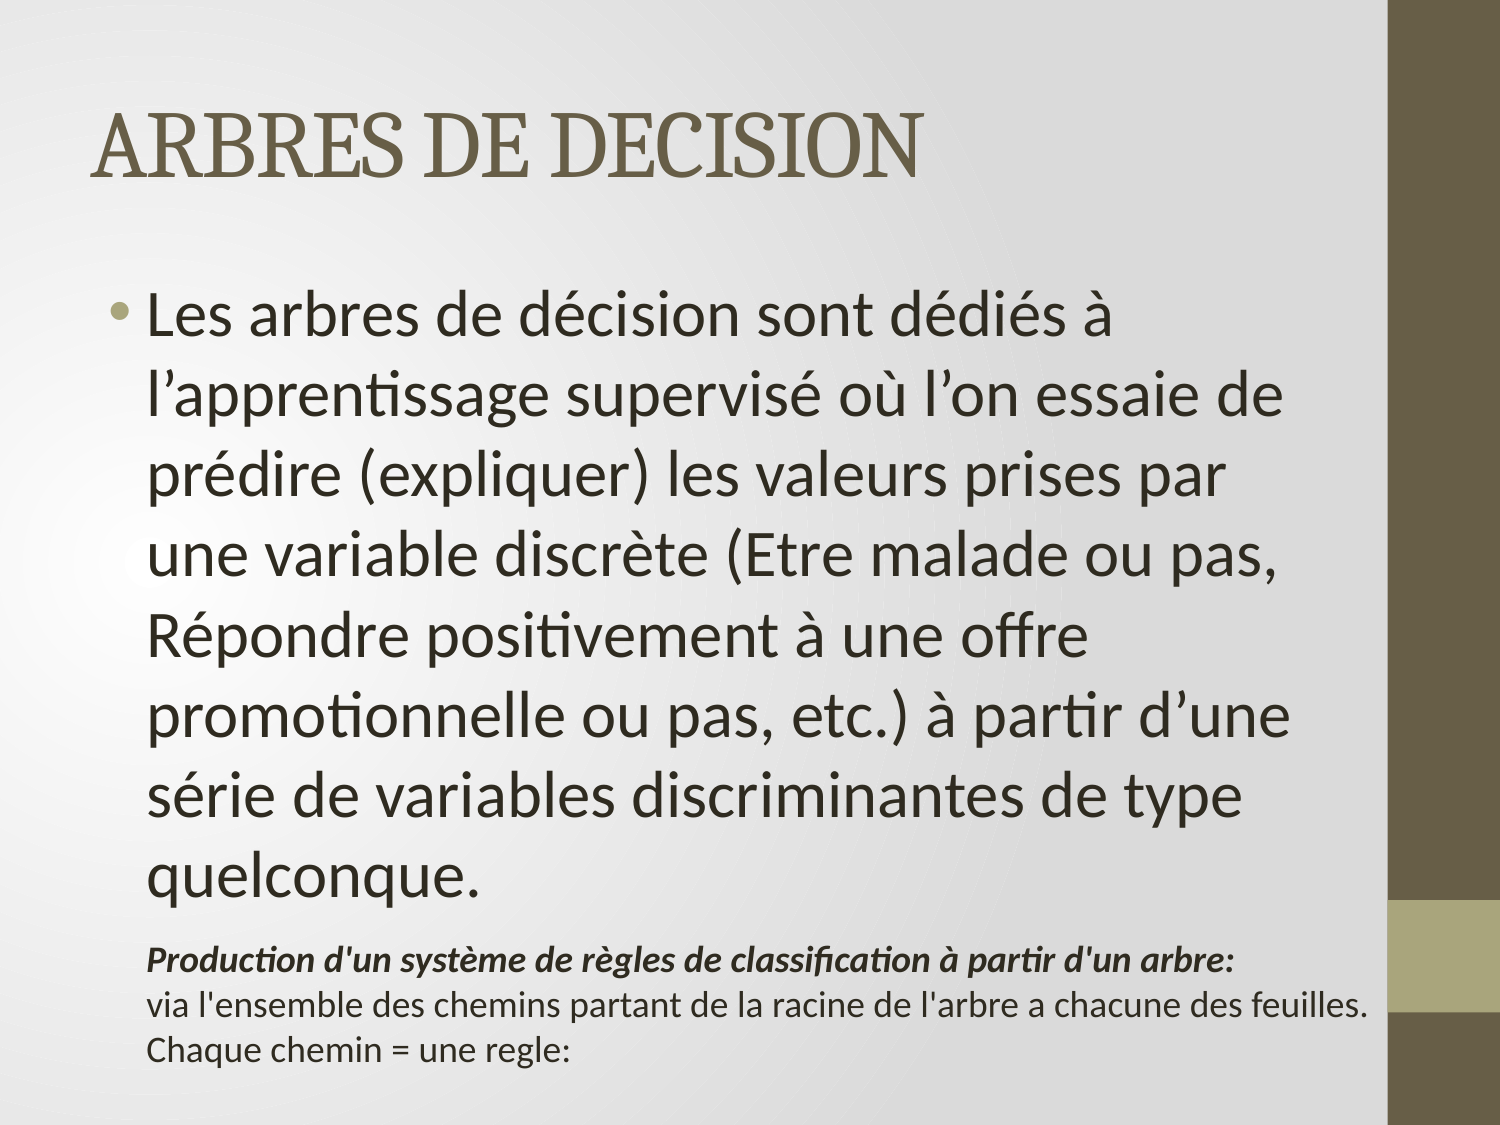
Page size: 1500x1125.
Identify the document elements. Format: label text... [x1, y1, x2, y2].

text_box Production d'un système de règles de classification à partir d'un arbre: via l'ensemble des chemins partant de la racine de l'arbre a chacune des feuilles. Chaque chemin = une regle: [131, 928, 1413, 1078]
list Les arbres de décision sont dédiés à l’apprentissage supervisé où l’on essaie de prédire (expliquer) les valeurs prises par une variable discrète (Etre malade ou pas, Répondre positivement à une offre promotionnelle ou pas, etc.) à partir d’une série de variables discriminantes de type quelconque. [75, 262, 1325, 1050]
title ARBRES DE DECISION [75, 45, 1325, 233]
